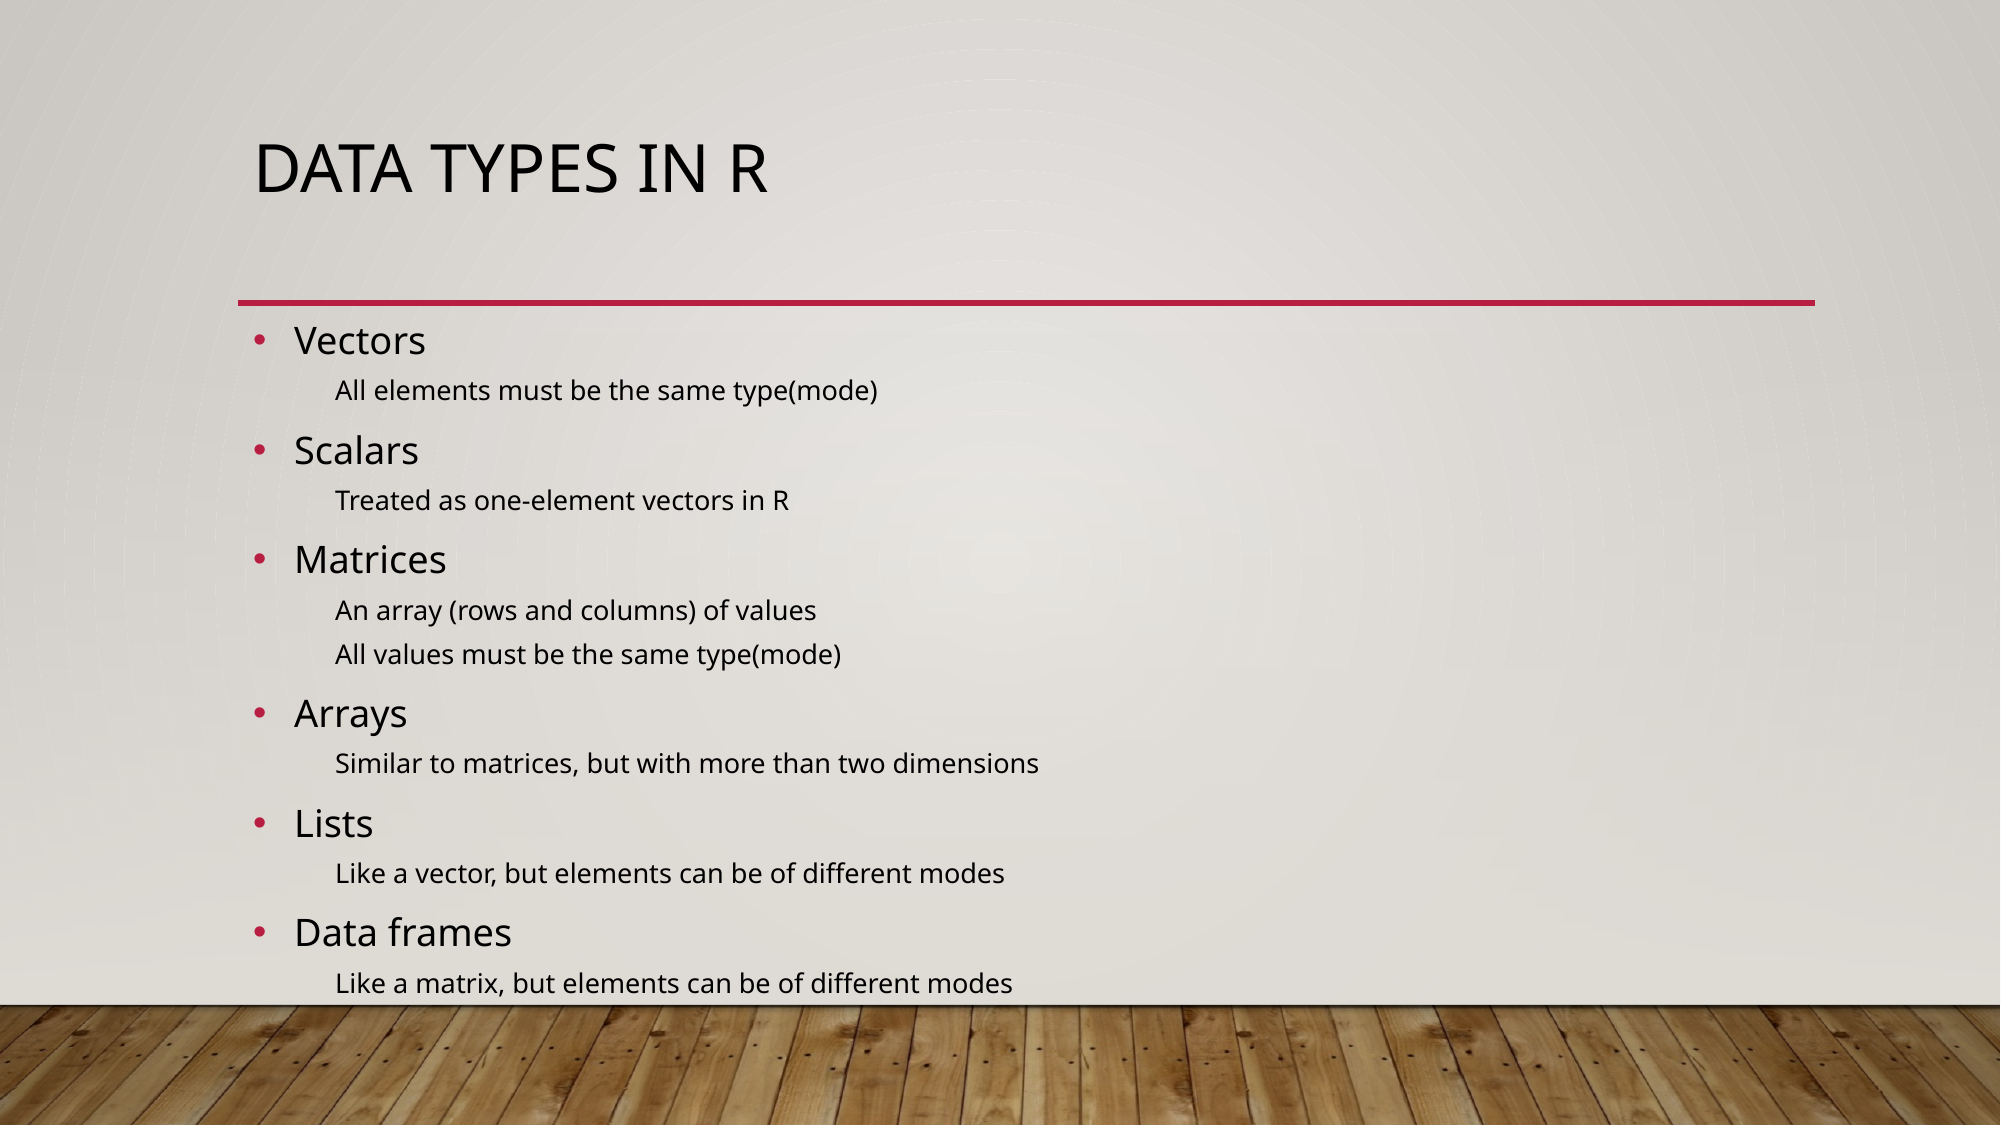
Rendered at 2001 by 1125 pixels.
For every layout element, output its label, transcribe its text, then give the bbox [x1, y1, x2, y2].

picture [0, 1005, 2000, 1125]
title Data Types in R [238, 127, 1814, 299]
list Vectors All elements must be the same type(mode) Scalars Treated as one-element vectors in R Matrices An array (rows and columns) of values All values must be the same type(mode) Arrays Similar to matrices, but with more than two dimensions Lists Like a vector, but elements can be of different modes Data frames Like a matrix, but elements can be of different modes [238, 299, 1814, 1017]
